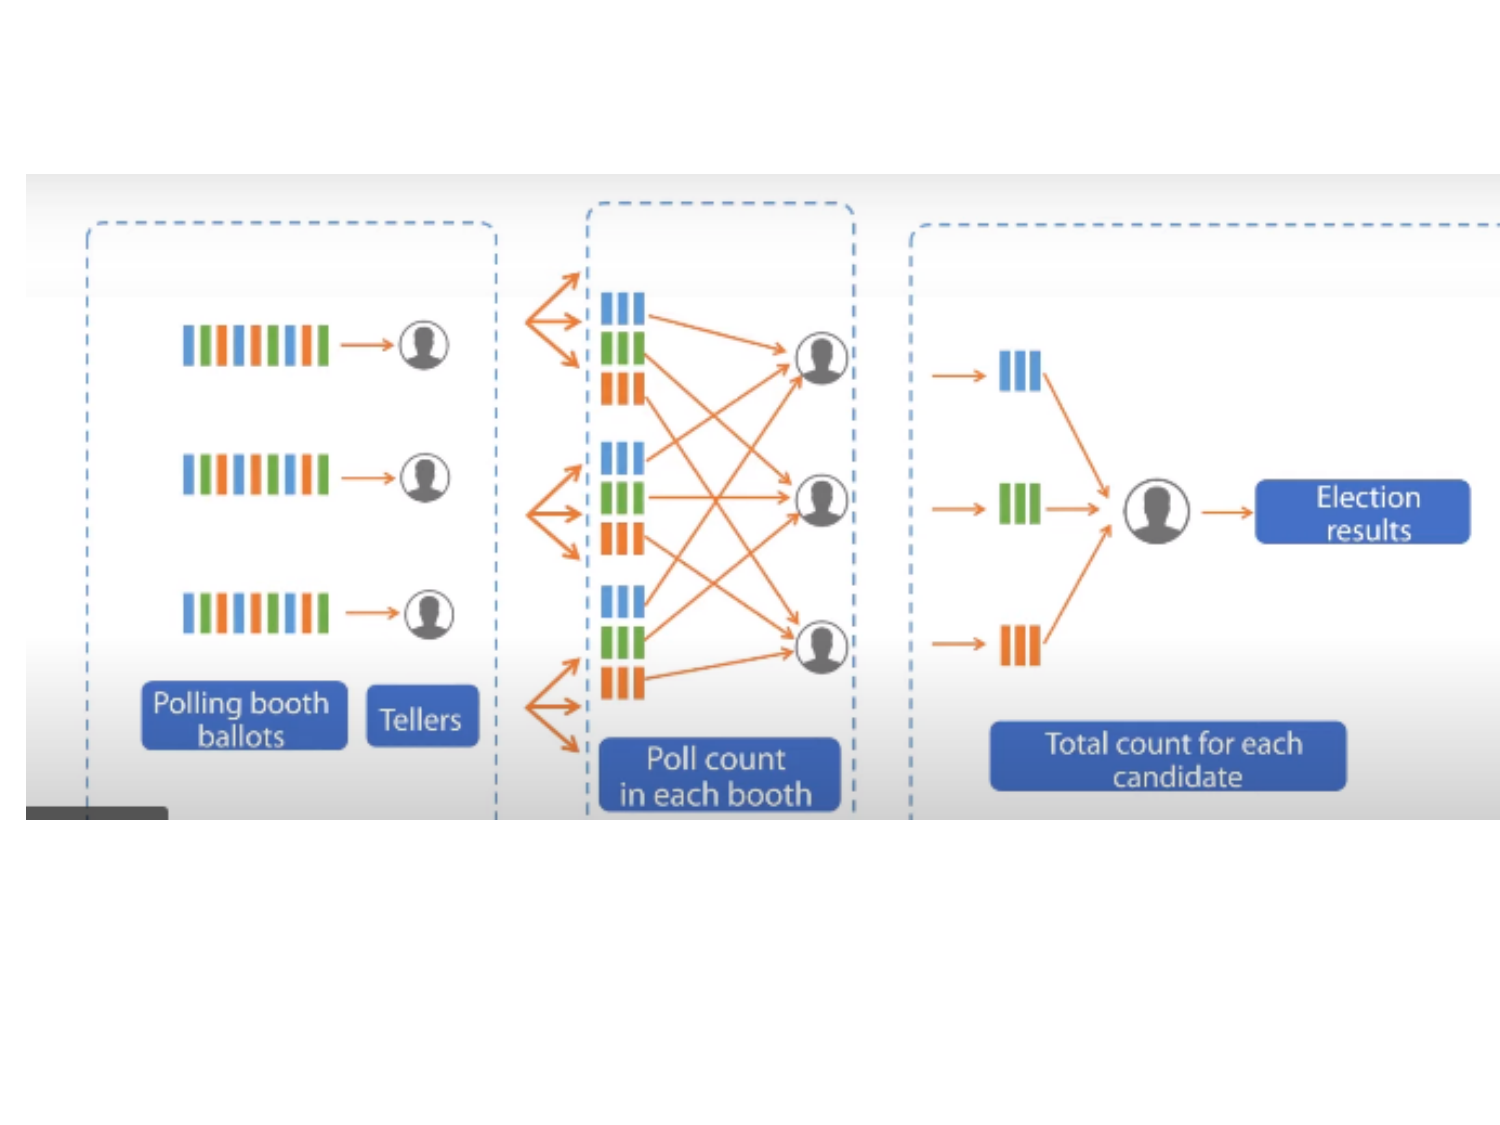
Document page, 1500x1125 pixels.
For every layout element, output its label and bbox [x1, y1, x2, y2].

list [25, 174, 1500, 821]
